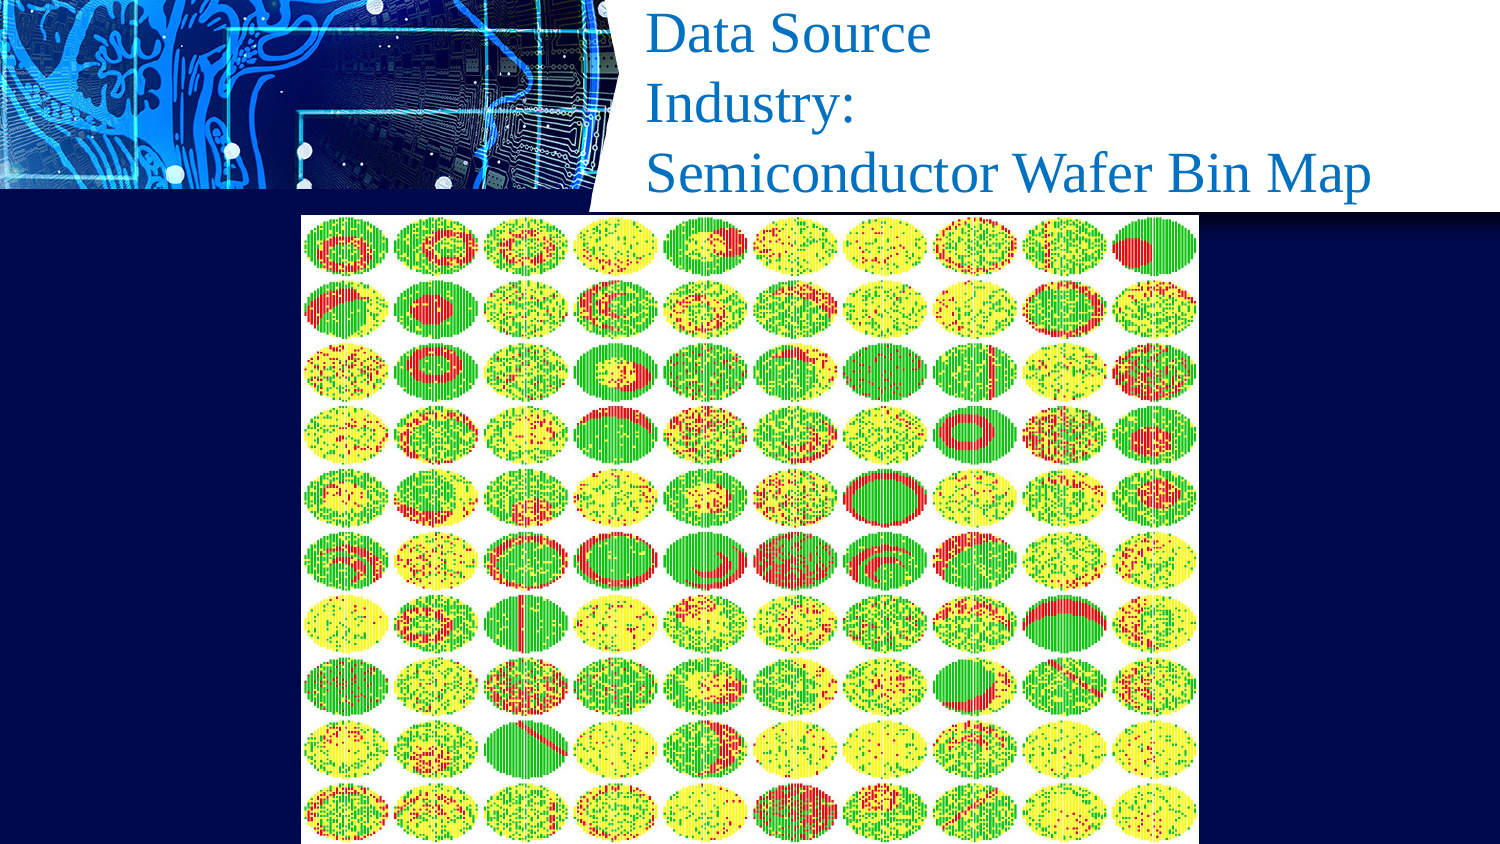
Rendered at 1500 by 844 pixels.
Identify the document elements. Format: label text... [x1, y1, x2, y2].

picture [0, 0, 1500, 844]
title Data Source Industry: Semiconductor Wafer Bin Map [630, 36, 1447, 162]
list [300, 215, 1200, 844]
